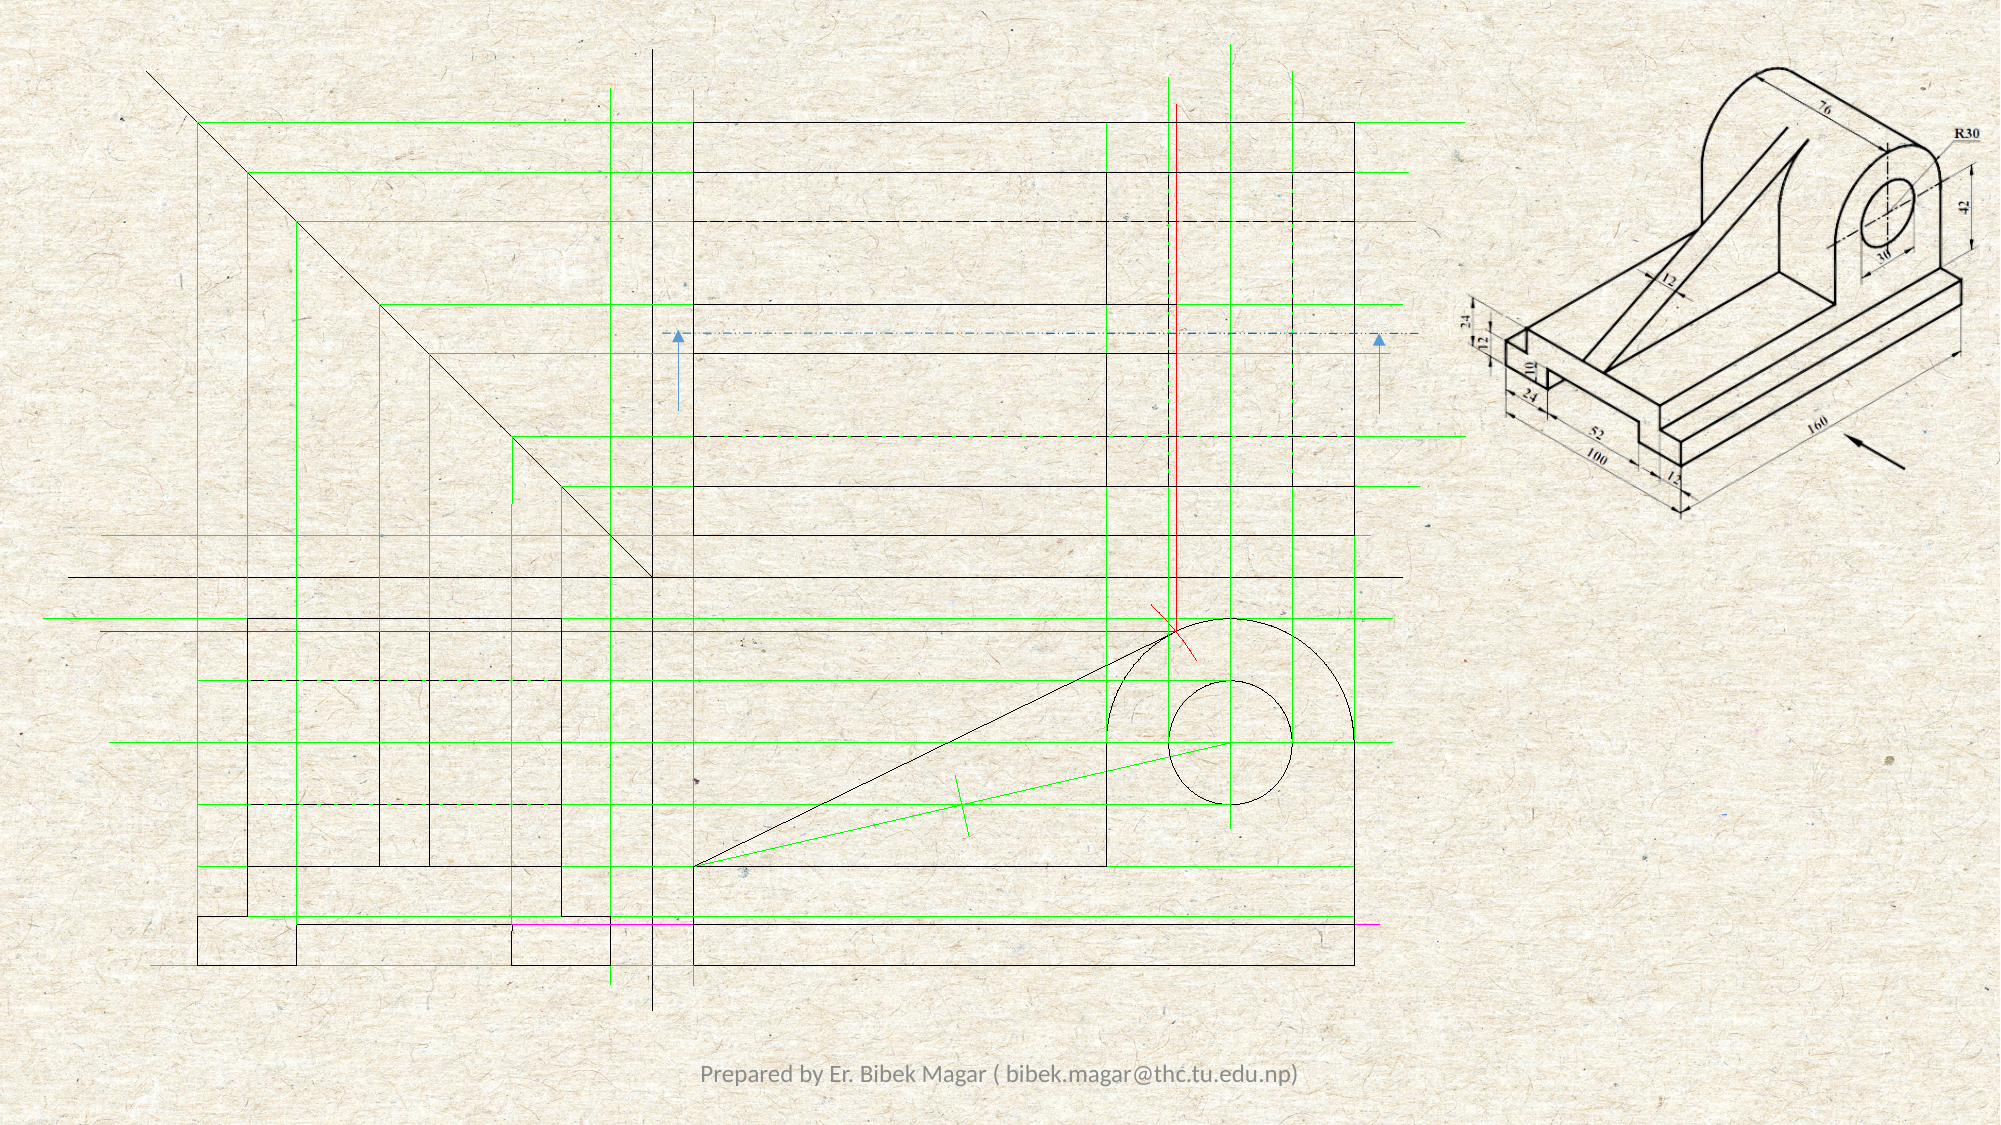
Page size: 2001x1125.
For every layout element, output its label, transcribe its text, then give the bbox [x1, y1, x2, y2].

text_box [1123, 636, 1168, 680]
text_box [1293, 635, 1355, 743]
text_box [1174, 632, 1197, 661]
picture [0, 0, 2001, 1125]
text_box [1107, 681, 1168, 743]
footer Prepared by Er. Bibek Magar ( bibek.magar@thc.tu.edu.np) [662, 1042, 1338, 1103]
text_box [1231, 618, 1292, 731]
text_box [1151, 604, 1168, 626]
text_box [1169, 623, 1176, 631]
text_box [1169, 618, 1230, 680]
text_box [1169, 681, 1218, 730]
text_box [1168, 680, 1293, 805]
